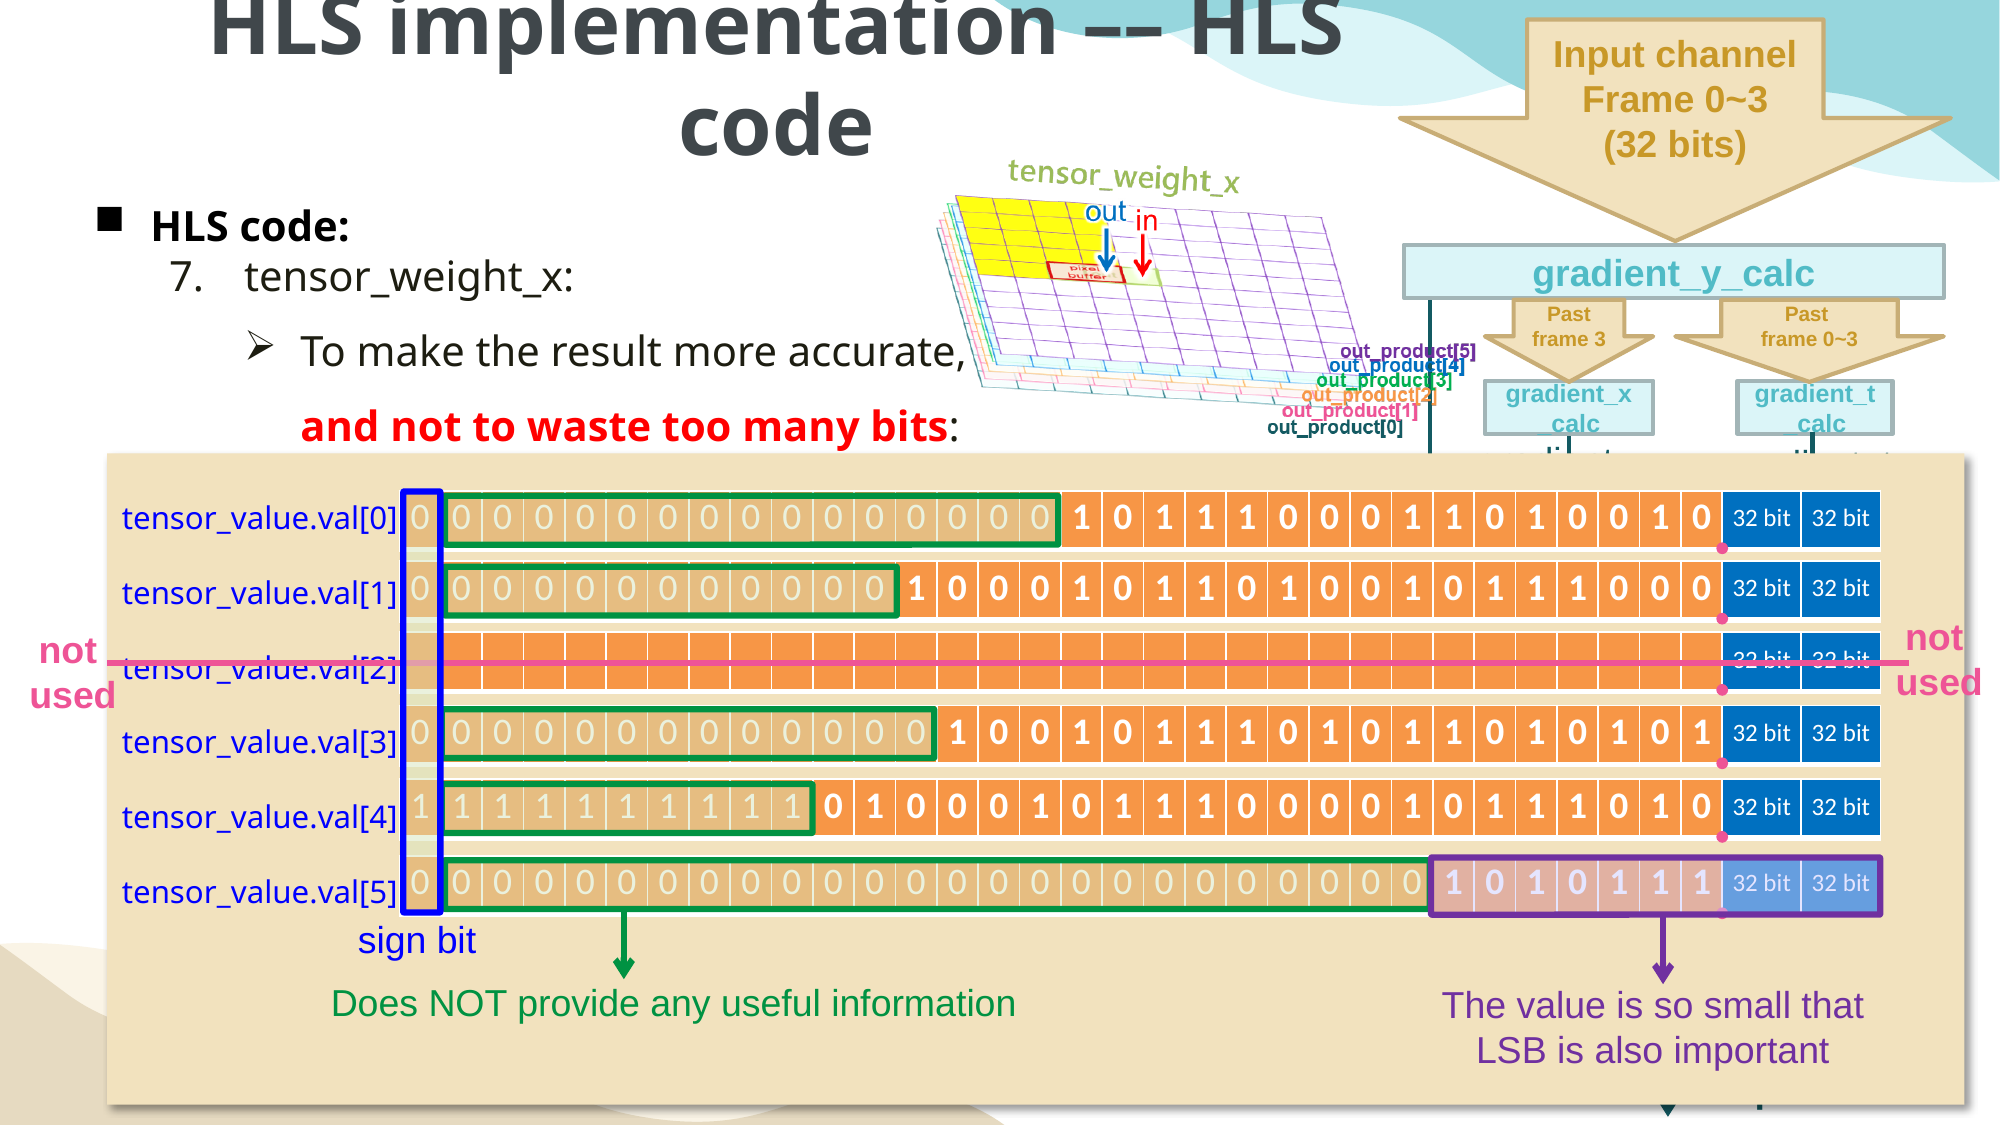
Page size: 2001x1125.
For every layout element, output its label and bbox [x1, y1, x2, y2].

table_header [1475, 492, 1515, 547]
table_header [1682, 706, 1721, 762]
table_header [1351, 633, 1391, 660]
table_header [1144, 633, 1184, 660]
table_header [938, 633, 977, 660]
table_header [1020, 562, 1060, 617]
table_header [1516, 492, 1556, 547]
table_header [855, 780, 895, 835]
table_header [1558, 492, 1597, 547]
table_header [1723, 492, 1800, 547]
table_header [1802, 492, 1880, 547]
table_header [1103, 780, 1143, 835]
table_header [483, 633, 523, 660]
table_header [1558, 706, 1597, 762]
table_header [1310, 706, 1349, 762]
table_header [1103, 706, 1143, 762]
table_header [690, 633, 729, 660]
table_header [1020, 780, 1060, 835]
text_box [14, 17, 1999, 1118]
table_header [1682, 633, 1721, 660]
table_header [1268, 666, 1308, 689]
table_header [896, 633, 936, 660]
table_header [1516, 780, 1556, 835]
table_header [1227, 780, 1267, 835]
table_header [1227, 562, 1267, 617]
table_header [1723, 562, 1800, 617]
table_header [1268, 633, 1308, 660]
table_header [1599, 562, 1639, 617]
table_header [1351, 562, 1391, 617]
table_header [1434, 562, 1473, 617]
table_header [1682, 780, 1721, 835]
table_header [731, 666, 771, 689]
table_header [1599, 492, 1639, 547]
table_header [1186, 562, 1225, 617]
table_header [1062, 633, 1101, 660]
table_header [1558, 666, 1597, 689]
table_header [1558, 562, 1597, 617]
table_header [1516, 706, 1556, 762]
table_header [1392, 633, 1432, 660]
table_header [1516, 633, 1556, 660]
table_header [1392, 706, 1432, 762]
table_header [1640, 706, 1680, 762]
table_header [1020, 666, 1060, 689]
table_header [1516, 562, 1556, 617]
table_header [524, 666, 564, 689]
table_header [1640, 633, 1680, 660]
table_header [1663, 666, 1680, 689]
table_header [1802, 666, 1880, 689]
table_header [1434, 633, 1473, 660]
table_header [814, 666, 853, 689]
table_header [938, 706, 977, 762]
table_header [1723, 780, 1800, 835]
table_header [1434, 492, 1473, 547]
table_header [896, 562, 936, 617]
table_header [772, 666, 812, 689]
table_header [938, 666, 977, 689]
table_header [566, 633, 605, 660]
table_header [1640, 492, 1680, 547]
table_header [1640, 780, 1680, 835]
table_header [1475, 633, 1515, 660]
table_header [1310, 492, 1349, 547]
table_header [1186, 492, 1225, 547]
table_header [1227, 492, 1267, 547]
table_header [1103, 562, 1143, 617]
table_header [814, 780, 853, 835]
table_header [1640, 562, 1680, 617]
table_header [1062, 562, 1101, 617]
table_header [1186, 666, 1225, 689]
table_header [1268, 706, 1308, 762]
table_header [1802, 562, 1880, 617]
table_header [648, 666, 688, 689]
table_header [896, 780, 936, 835]
table_header [1020, 633, 1060, 660]
table_header [443, 666, 481, 689]
table_header [690, 666, 729, 689]
table_header [607, 633, 647, 660]
table_header [1516, 666, 1556, 689]
table_header [1186, 780, 1225, 835]
table_header [1802, 633, 1880, 660]
table_header [1802, 780, 1880, 835]
table_header [855, 633, 895, 660]
table_header [1144, 562, 1184, 617]
table_header [1558, 633, 1597, 660]
table_header [1103, 666, 1143, 689]
table_header [1475, 706, 1515, 762]
table_header [1268, 562, 1308, 617]
table_header [1682, 492, 1721, 547]
table_header [1062, 780, 1101, 835]
table_header [1351, 666, 1391, 689]
table_header [938, 780, 977, 835]
table_header [1351, 706, 1391, 762]
table_header [896, 666, 936, 689]
table_header [1475, 562, 1515, 617]
table_header [1392, 492, 1432, 547]
table_header [1599, 780, 1639, 835]
table_header [979, 562, 1019, 617]
table_header [1268, 780, 1308, 835]
table_header [483, 666, 523, 689]
table_header [1723, 666, 1800, 689]
table_header [524, 633, 564, 660]
table_header [1434, 706, 1473, 762]
table_header [1020, 706, 1060, 762]
table_header [1392, 666, 1432, 689]
table_header [443, 633, 481, 660]
table_header [1186, 633, 1225, 660]
table_header [1558, 780, 1597, 835]
table_header [1310, 562, 1349, 617]
table_header [1434, 780, 1473, 835]
table_header [1310, 780, 1349, 835]
table_header [1392, 562, 1432, 617]
table_header [1144, 706, 1184, 762]
table_header [1802, 706, 1880, 762]
table_header [566, 666, 605, 689]
table_header [1227, 666, 1267, 689]
table_header [607, 666, 647, 689]
table_header [1310, 633, 1349, 660]
table_header [1723, 633, 1800, 660]
table_header [979, 706, 1019, 762]
table_header [979, 666, 1019, 689]
table_header [1268, 492, 1308, 547]
table_header [1475, 780, 1515, 835]
table_header [1103, 633, 1143, 660]
table_header [1062, 706, 1101, 762]
table_header [979, 633, 1019, 660]
table_header [979, 780, 1019, 835]
table_header [648, 633, 688, 660]
table_header [1103, 492, 1143, 547]
table_header [1351, 780, 1391, 835]
table_header [1392, 780, 1432, 835]
table_header [1599, 633, 1639, 660]
table_header [1640, 666, 1662, 689]
table_header [1723, 706, 1800, 762]
table_header [1599, 666, 1639, 689]
table_header [1599, 706, 1639, 762]
table_header [1227, 706, 1267, 762]
table_header [731, 633, 771, 660]
table_header [938, 562, 977, 617]
table_header [1144, 666, 1184, 689]
table_header [1310, 666, 1349, 689]
picture [933, 139, 1491, 450]
table_header [1144, 780, 1184, 835]
table_header [814, 633, 853, 660]
table_header [1062, 666, 1101, 689]
table_header [1062, 492, 1101, 547]
table_header [1682, 666, 1721, 689]
table_header [855, 666, 895, 689]
table_header [1682, 562, 1721, 617]
table_header [1186, 706, 1225, 762]
table_header [772, 633, 812, 660]
table_header [1434, 666, 1473, 689]
table_header [1351, 492, 1391, 547]
table_header [1475, 666, 1515, 689]
table_header [1227, 633, 1267, 660]
table_header [1144, 492, 1184, 547]
